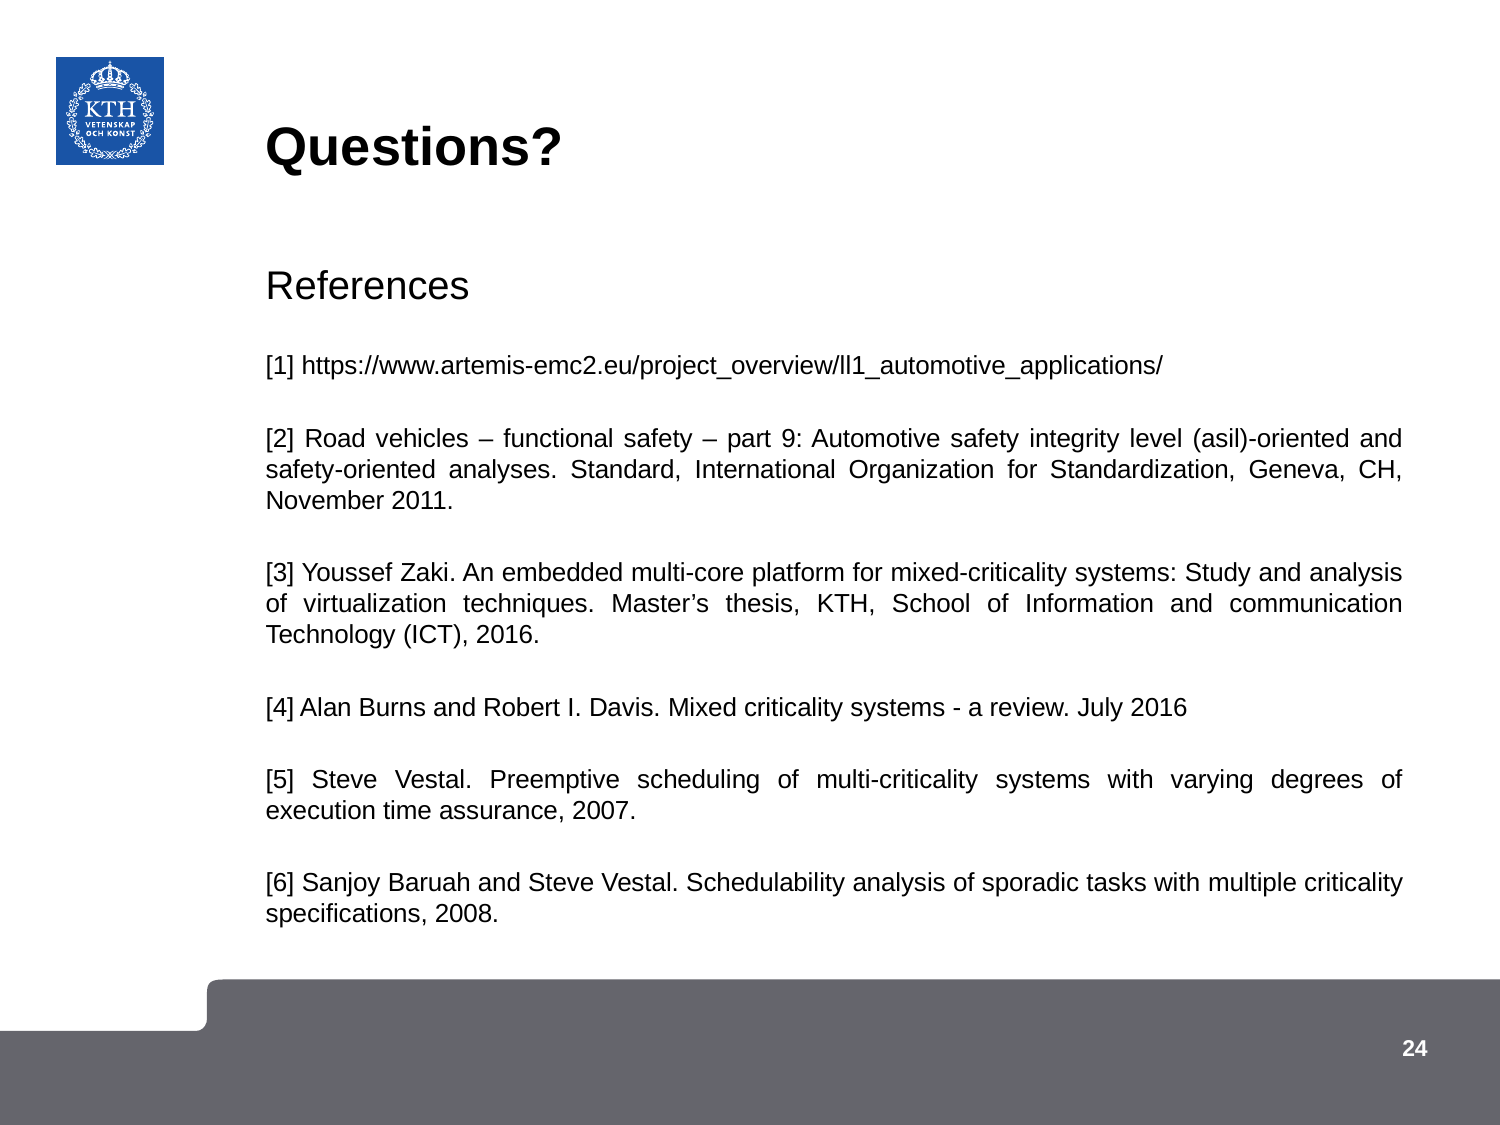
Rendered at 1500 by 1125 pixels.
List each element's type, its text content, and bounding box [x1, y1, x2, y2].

title Questions? [265, 66, 1404, 176]
list References [1] https://www.artemis-emc2.eu/project_overview/ll1_automotive_applications/ [2] Road vehicles – functional safety – part 9: Automotive safety integrity level (asil)-oriented and safety-oriented analyses. Standard, International Organization for Standardization, Geneva, CH, November 2011. [3] Youssef Zaki. An embedded multi-core platform for mixed-criticality systems: Study and analysis of virtualization techniques. Master’s thesis, KTH, School of Information and communication Technology (ICT), 2016. [4] Alan Burns and Robert I. Davis. Mixed criticality systems - a review. July 2016 [5] Steve Vestal. Preemptive scheduling of multi-criticality systems with varying degrees of execution time assurance, 2007. [6] Sanjoy Baruah and Steve Vestal. Schedulability analysis of sporadic tasks with multiple criticality specifications, 2008. [265, 259, 1404, 929]
slide_number 24 [1340, 1033, 1428, 1094]
